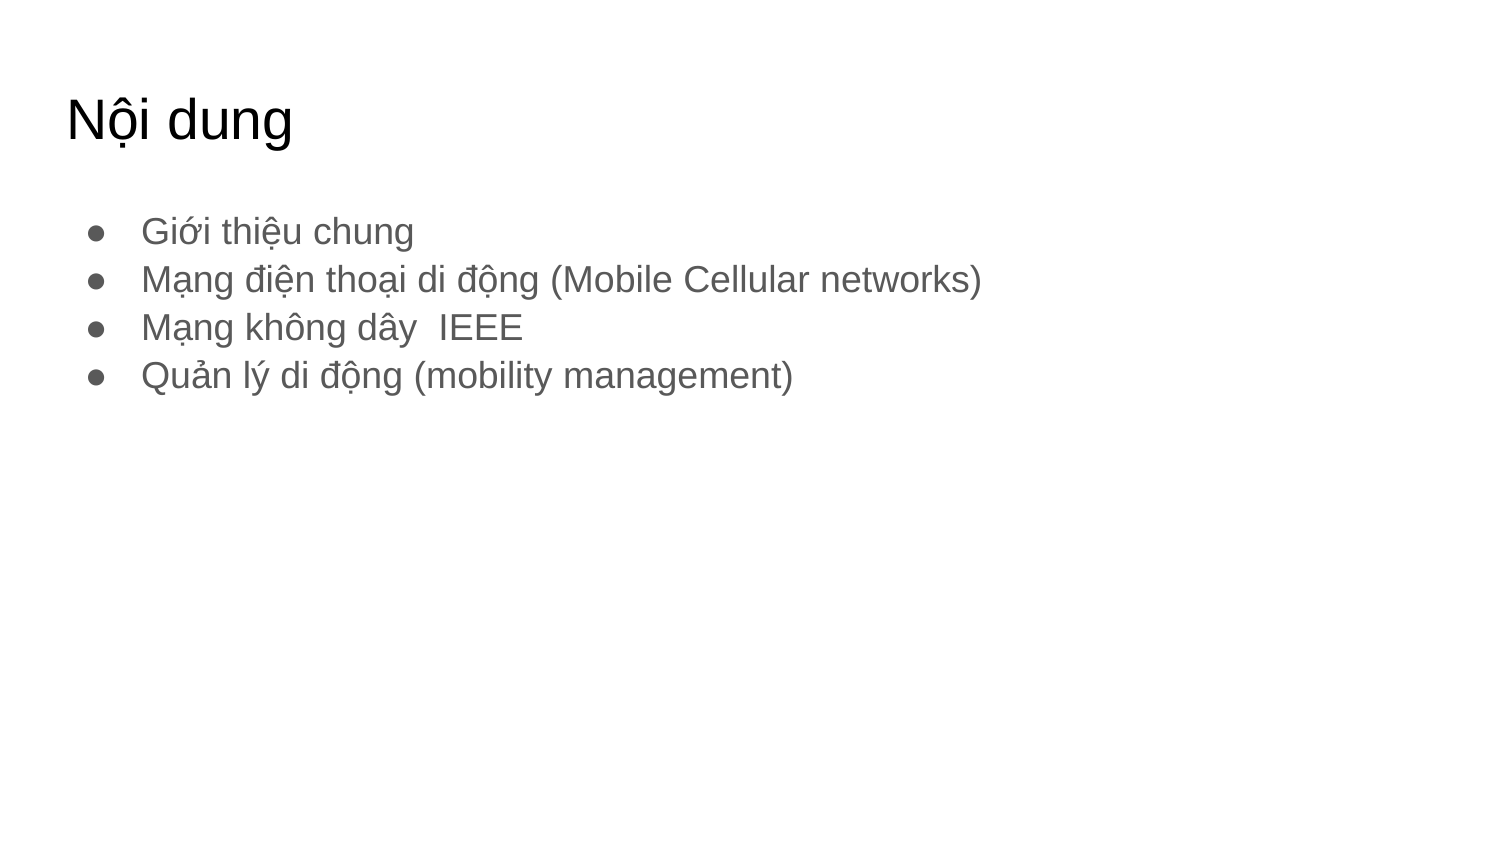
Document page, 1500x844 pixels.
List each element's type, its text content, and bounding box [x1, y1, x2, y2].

list Giới thiệu chung Mạng điện thoại di động (Mobile Cellular networks) Mạng không dây IEEE Quản lý di động (mobility management) [51, 189, 1449, 750]
title Nội dung [51, 72, 1449, 167]
